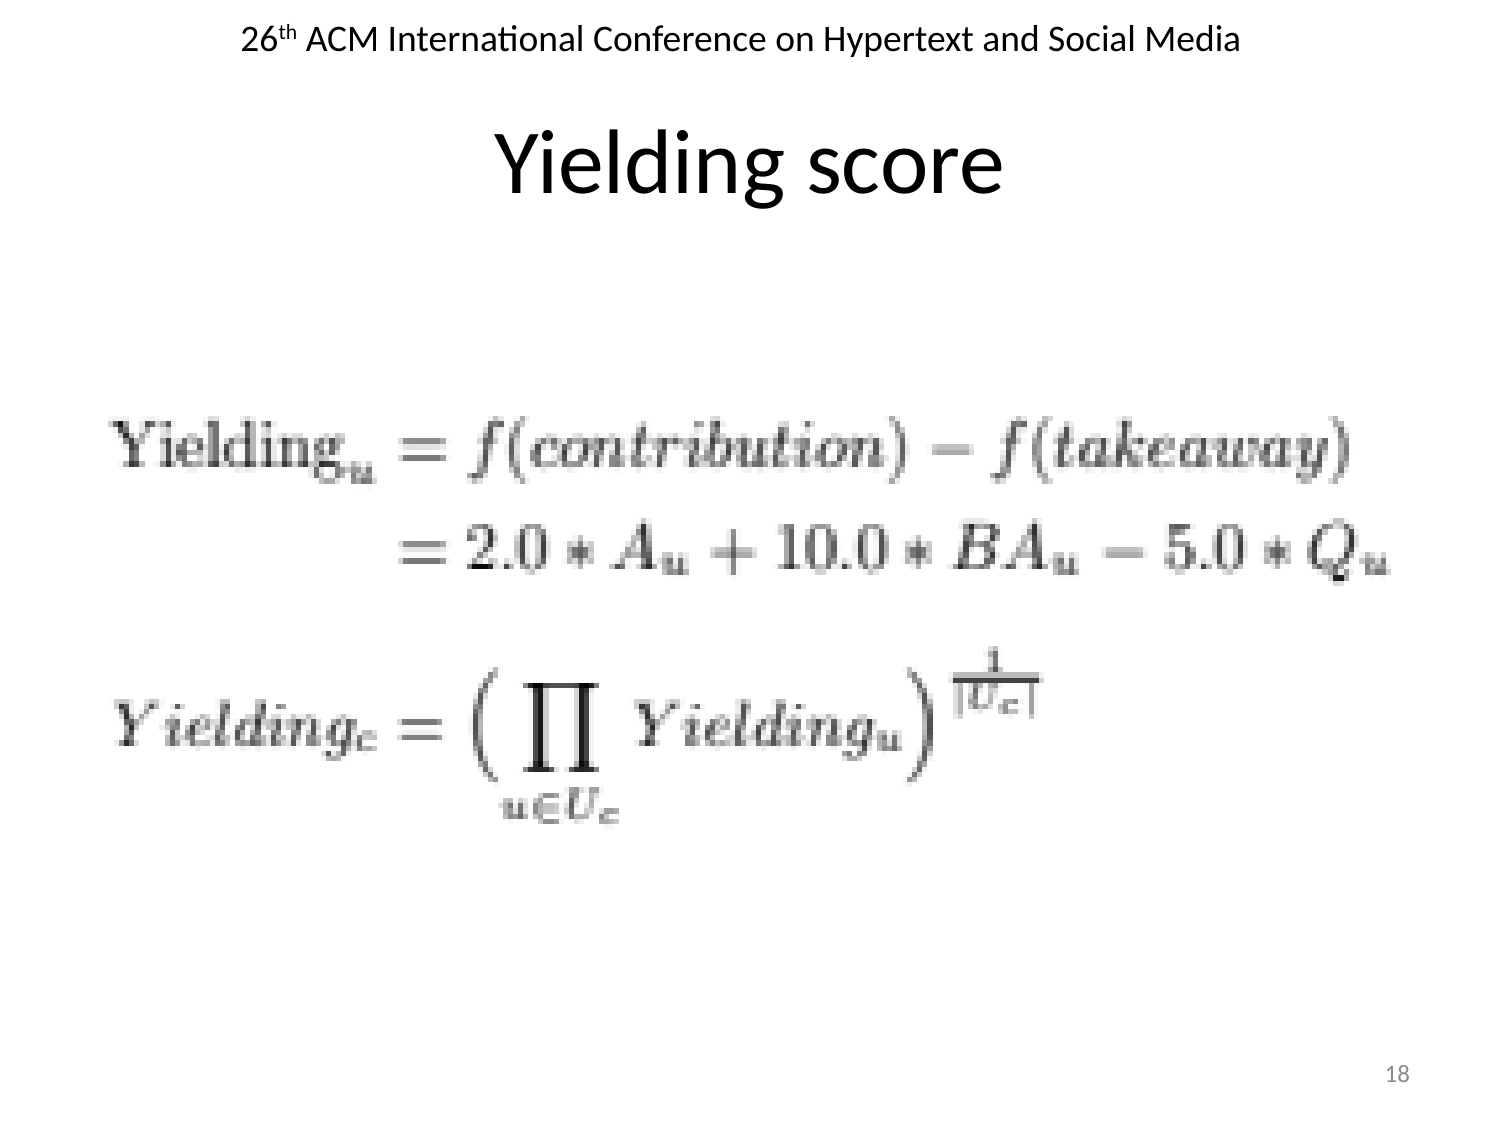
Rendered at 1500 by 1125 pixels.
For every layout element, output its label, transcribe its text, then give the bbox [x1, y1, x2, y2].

picture [87, 399, 1413, 610]
picture [64, 631, 1115, 847]
slide_number 17 [1074, 1042, 1425, 1103]
title Yielding score [75, 63, 1425, 252]
